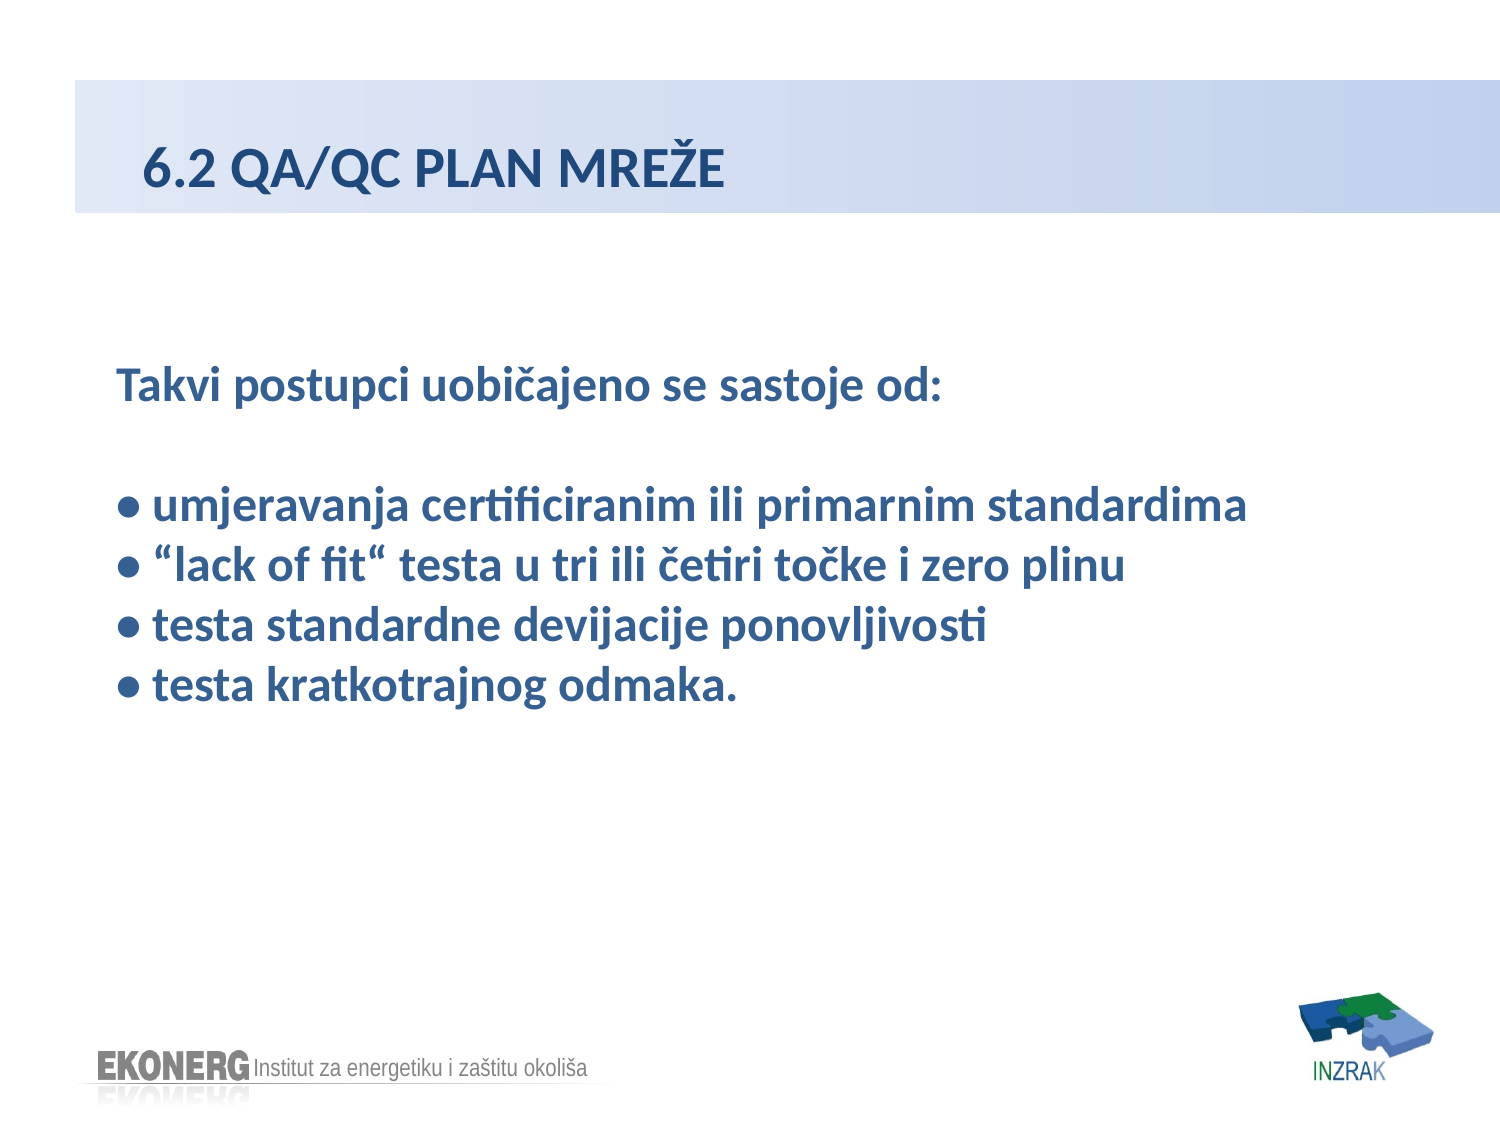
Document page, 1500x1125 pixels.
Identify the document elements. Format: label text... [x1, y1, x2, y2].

picture [1298, 992, 1434, 1088]
title 6.2 QA/QC PLAN MREŽE [75, 80, 1500, 213]
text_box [61, 1038, 636, 1112]
text_box Takvi postupci uobičajeno se sastoje od: • umjeravanja certificiranim ili primarnim standardima • “lack of fit“ testa u tri ili četiri točke i zero plinu • testa standardne devijacije ponovljivosti • testa kratkotrajnog odmaka. [101, 343, 1405, 719]
